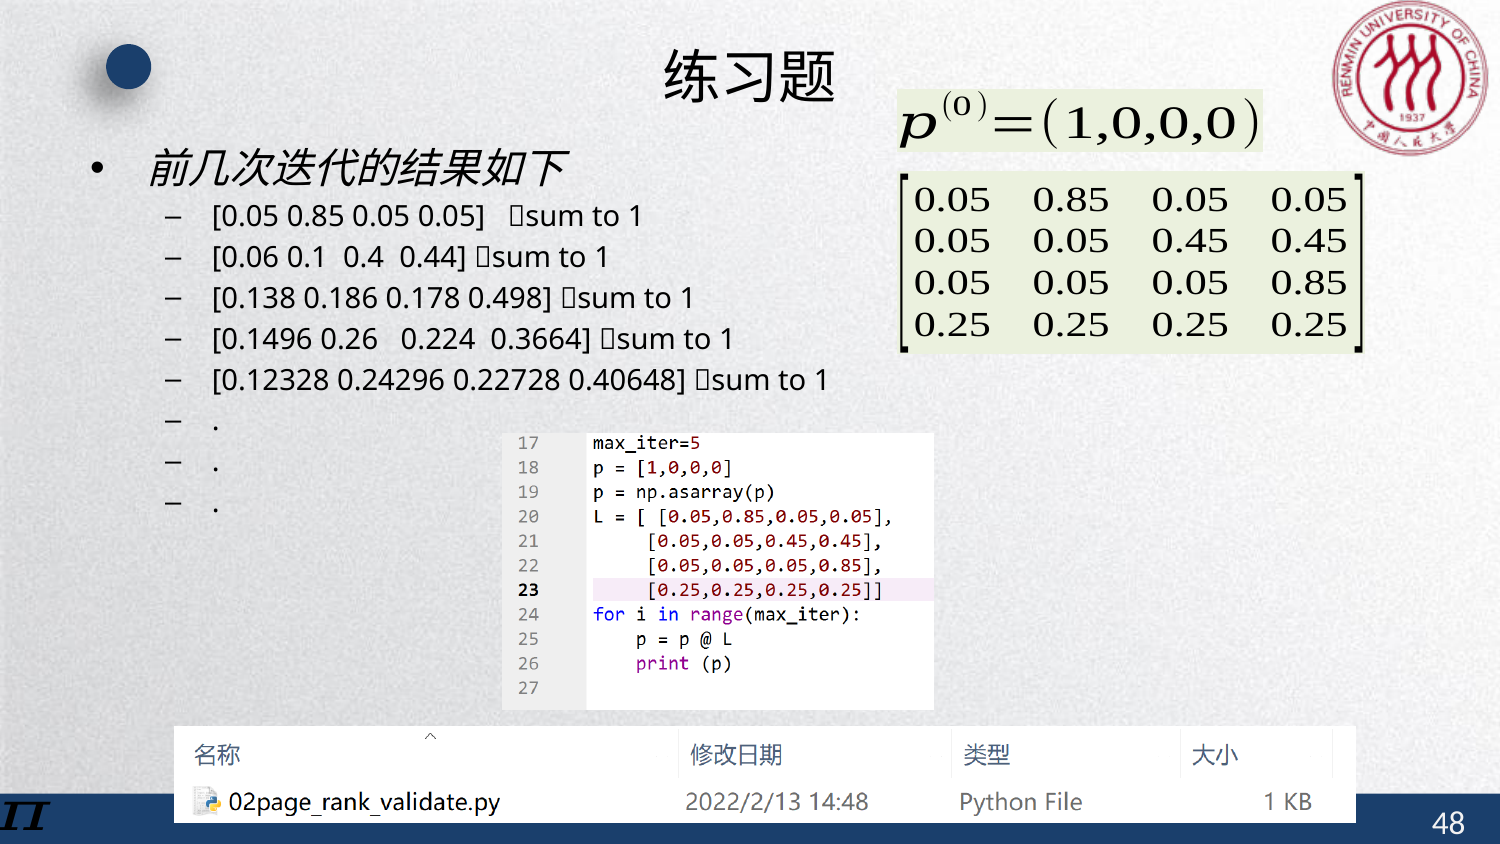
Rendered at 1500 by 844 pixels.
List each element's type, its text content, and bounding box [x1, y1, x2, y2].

title 练习题 [75, 33, 1425, 116]
picture [0, 0, 1500, 824]
